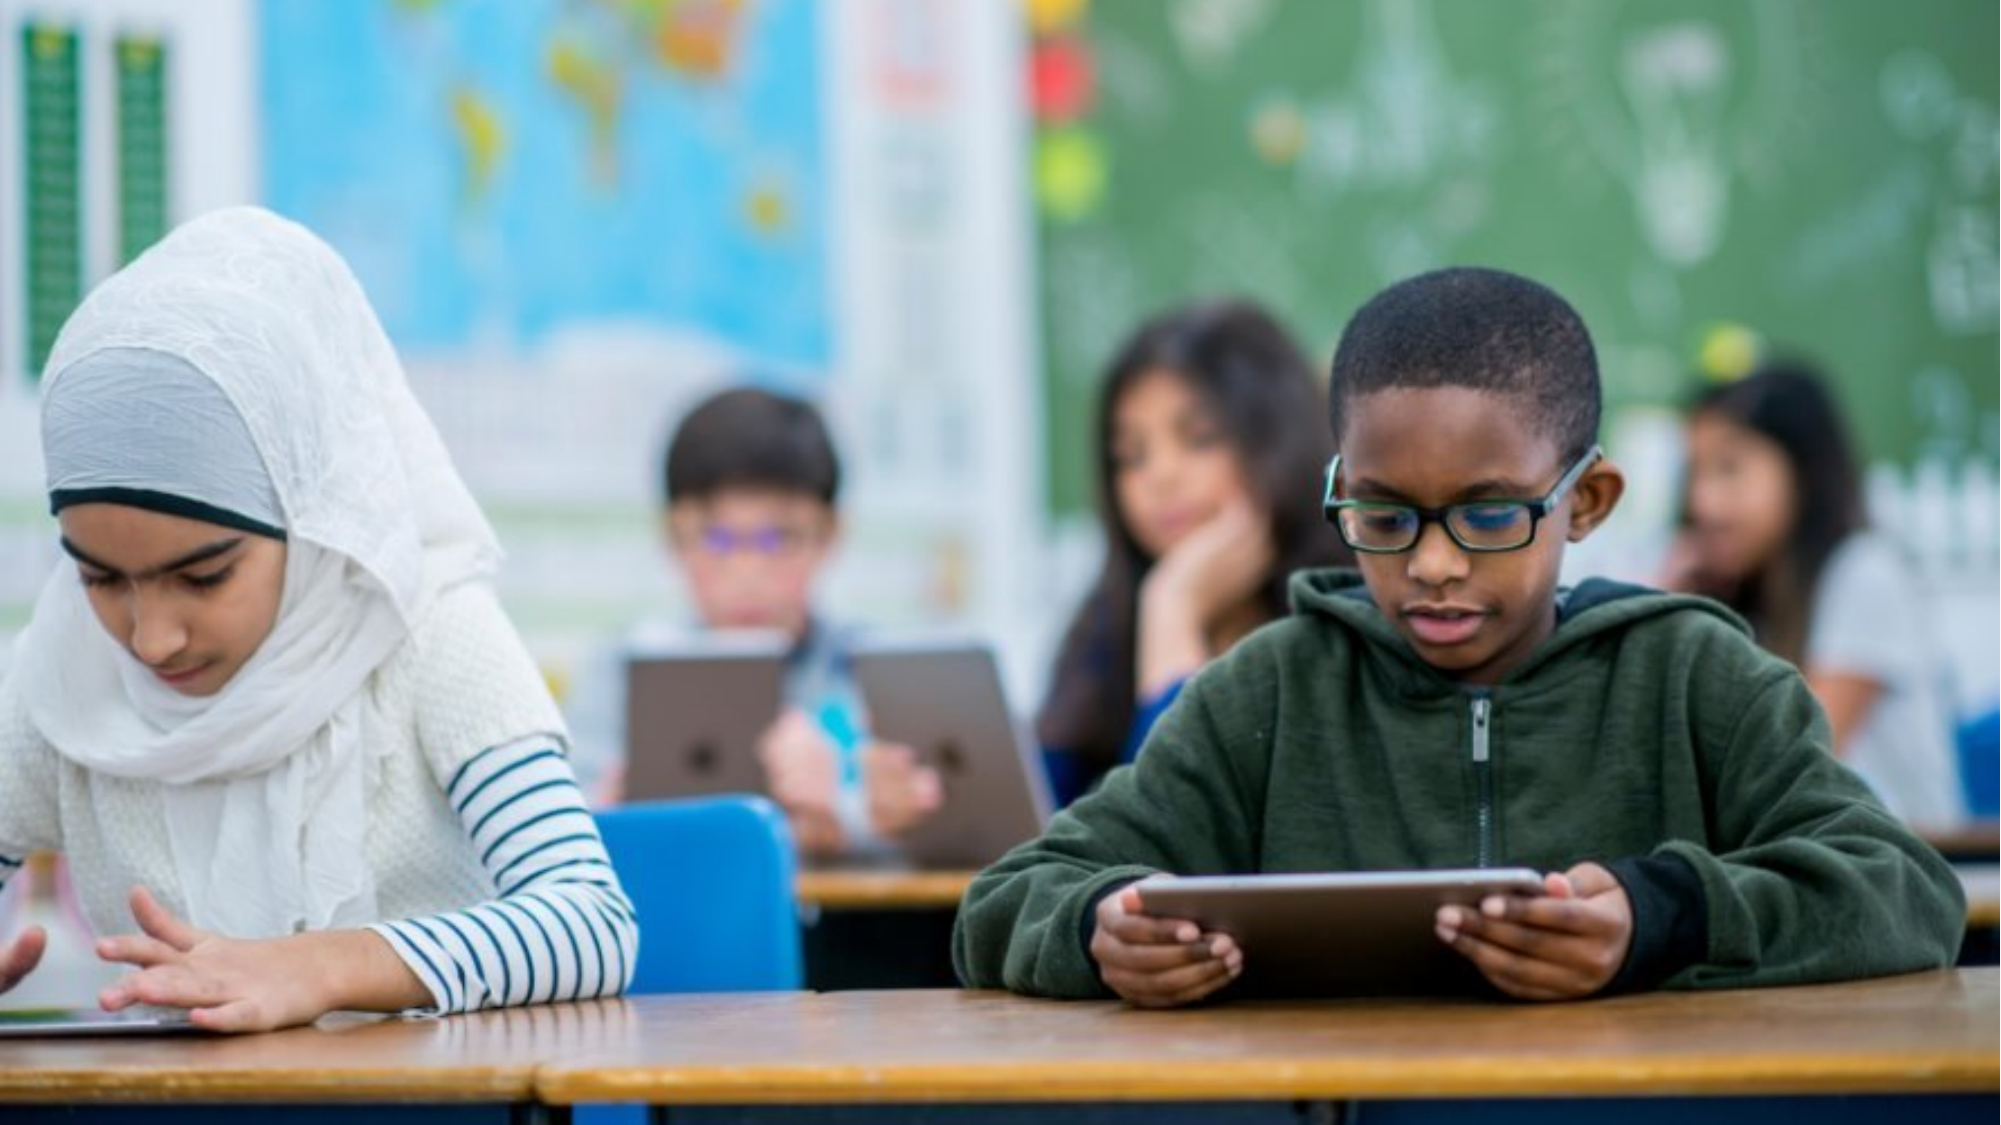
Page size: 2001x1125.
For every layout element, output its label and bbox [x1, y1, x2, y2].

list [0, 0, 2000, 1125]
